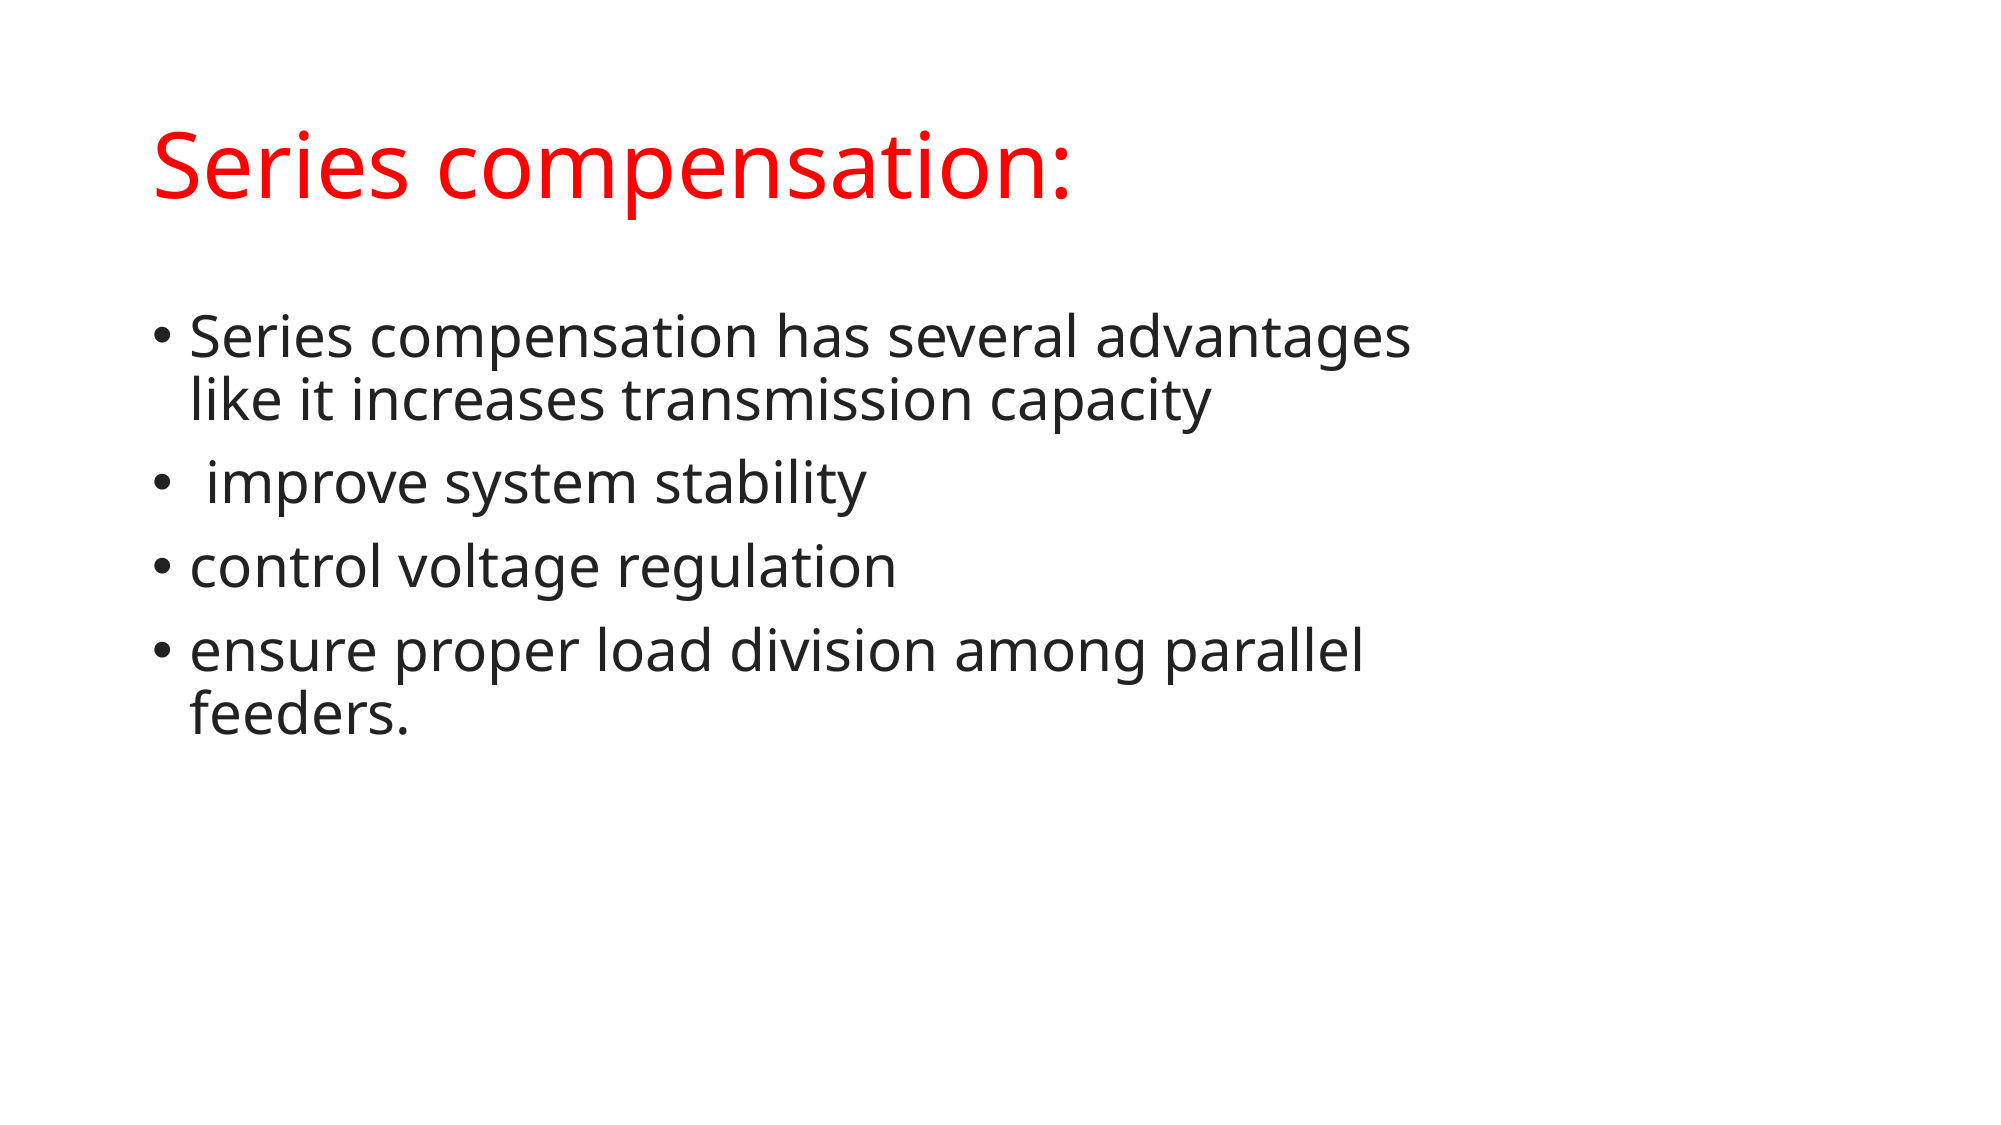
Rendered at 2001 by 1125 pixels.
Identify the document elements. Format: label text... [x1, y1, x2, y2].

list Series compensation has several advantages like it increases transmission capacity improve system stability control voltage regulation ensure proper load division among parallel feeders. [137, 299, 1488, 1014]
title Series compensation: [137, 59, 1863, 278]
